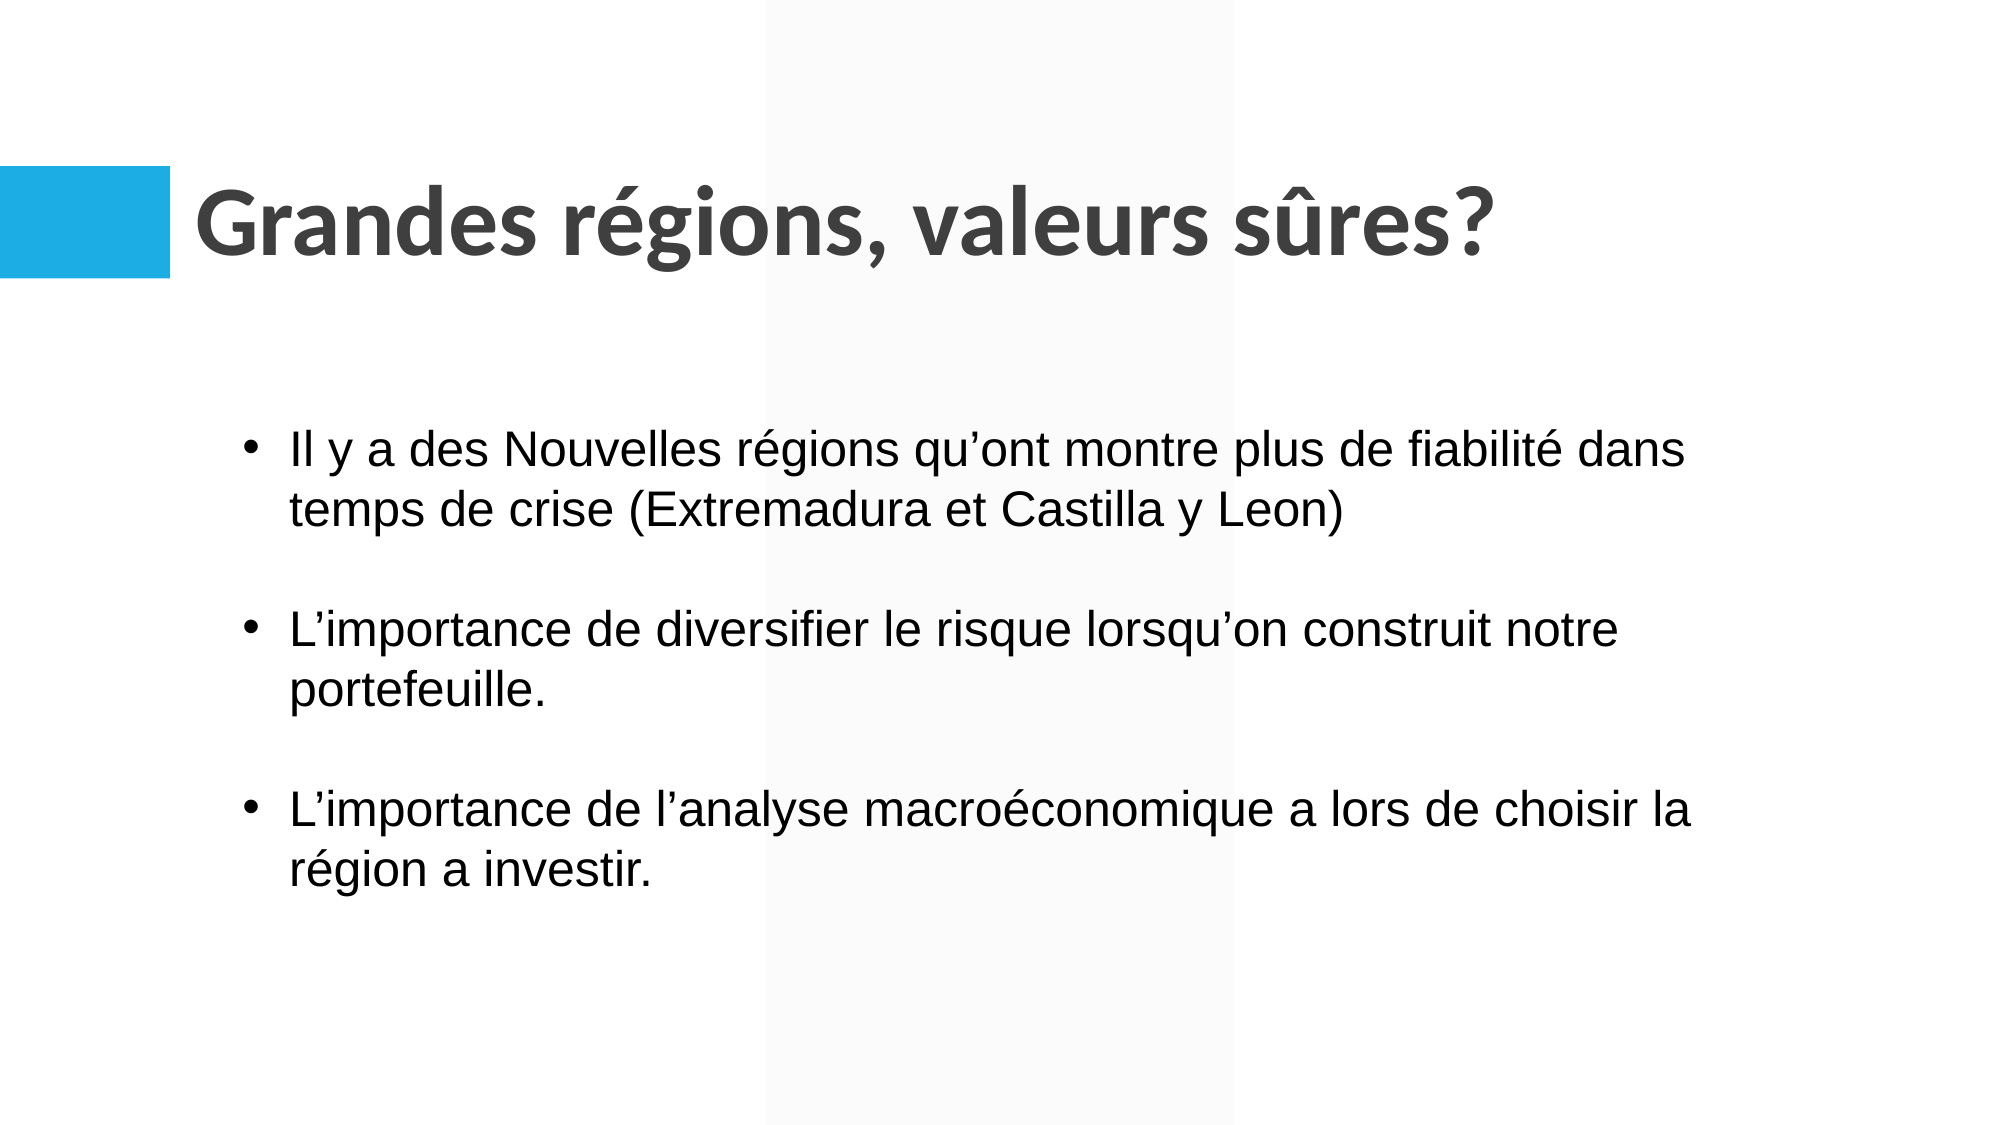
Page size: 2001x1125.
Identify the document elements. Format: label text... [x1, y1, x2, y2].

title Grandes régions, valeurs sûres? [180, 47, 1830, 285]
text_box Il y a des Nouvelles régions qu’ont montre plus de fiabilité dans temps de crise (Extremadura et Castilla y Leon) L’importance de diversifier le risque lorsqu’on construit notre portefeuille. L’importance de l’analyse macroéconomique a lors de choisir la région a investir. [227, 409, 1773, 905]
